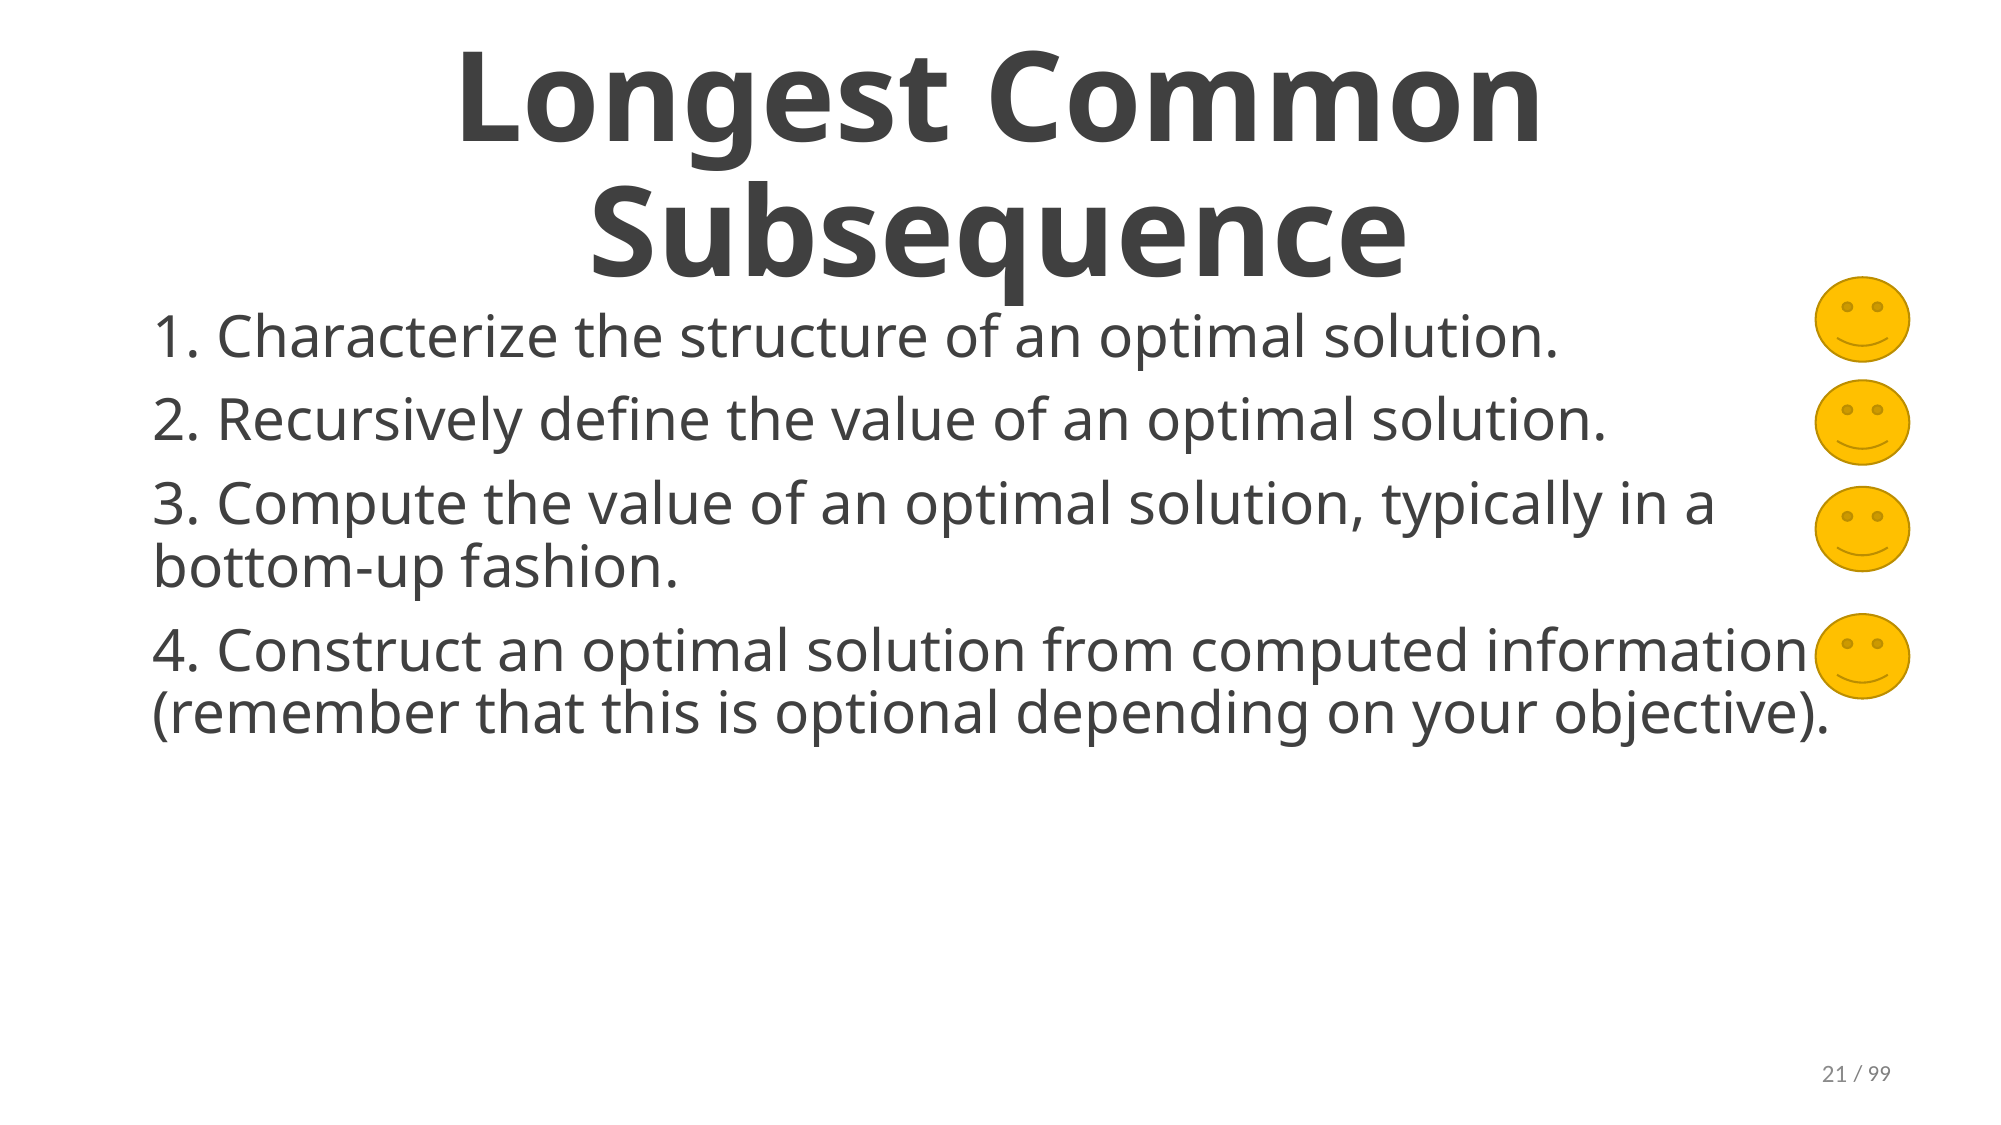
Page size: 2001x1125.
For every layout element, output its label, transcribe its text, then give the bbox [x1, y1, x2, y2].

text_box [1814, 485, 1911, 573]
title Longest Common Subsequence [131, 54, 1869, 284]
slide_number 21 [1412, 1042, 1863, 1103]
list 1. Characterize the structure of an optimal solution. 2. Recursively define the value of an optimal solution. 3. Compute the value of an optimal solution, typically in a bottom-up fashion. 4. Construct an optimal solution from computed information (remember that this is optional depending on your objective). [131, 293, 1869, 1019]
text_box [1814, 379, 1911, 466]
text_box [1814, 276, 1911, 363]
text_box [1814, 613, 1911, 700]
